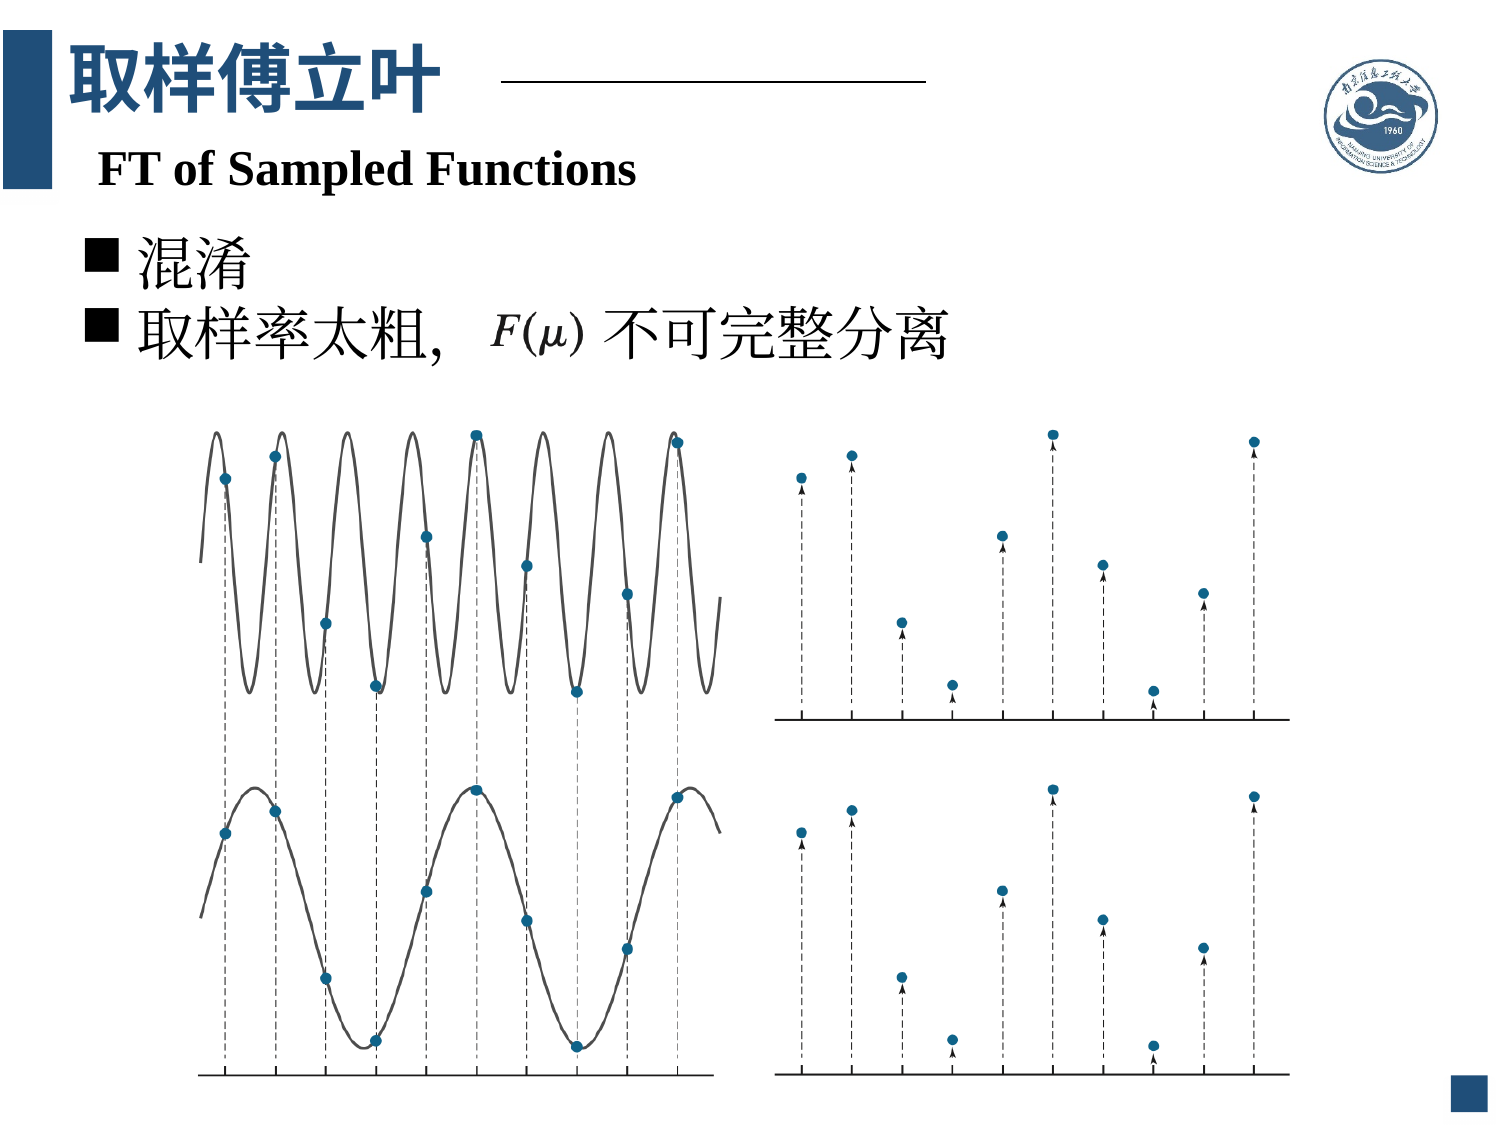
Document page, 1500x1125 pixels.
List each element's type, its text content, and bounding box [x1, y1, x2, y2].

text_box [2, 29, 53, 190]
text_box [1450, 1074, 1489, 1113]
picture [168, 293, 1370, 1125]
picture [1308, 44, 1452, 185]
text_box 混淆 取样率太粗， 不可完整分离 [65, 219, 1451, 515]
text_box 取样傅立叶 [52, 16, 501, 148]
text_box FT of Sampled Functions [82, 102, 759, 236]
